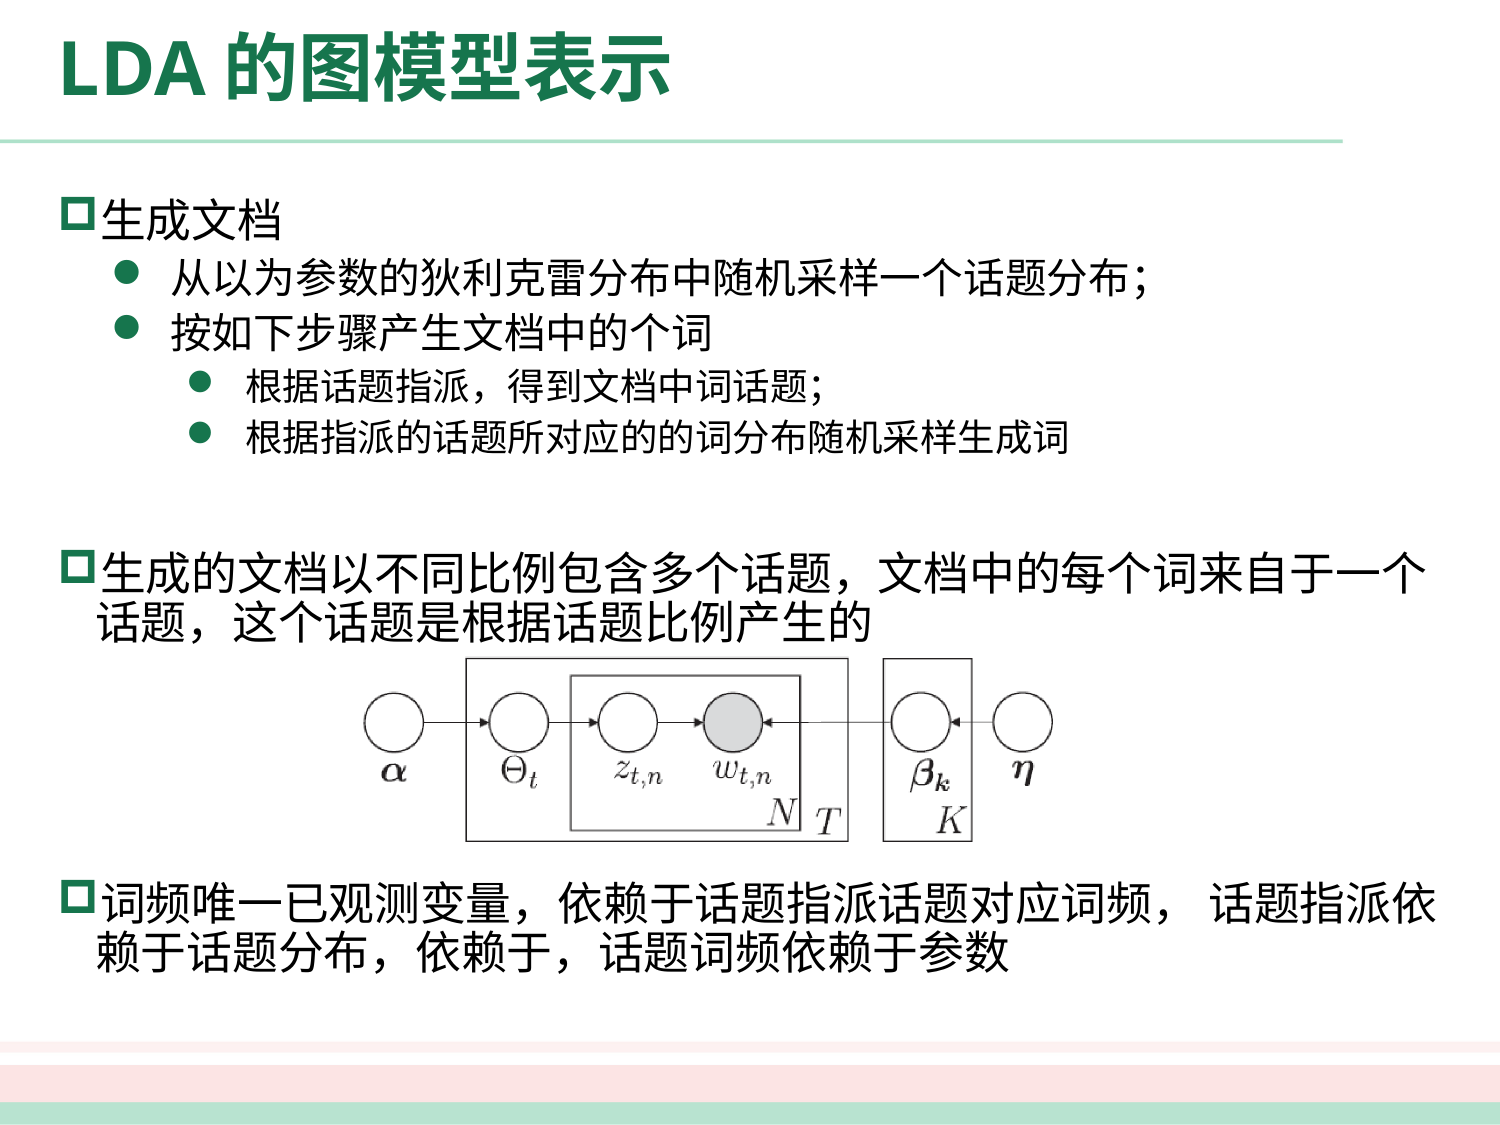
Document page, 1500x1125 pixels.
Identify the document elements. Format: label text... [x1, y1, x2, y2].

picture [0, 0, 1500, 1125]
title LDA的图模型表示 [42, 7, 1337, 135]
